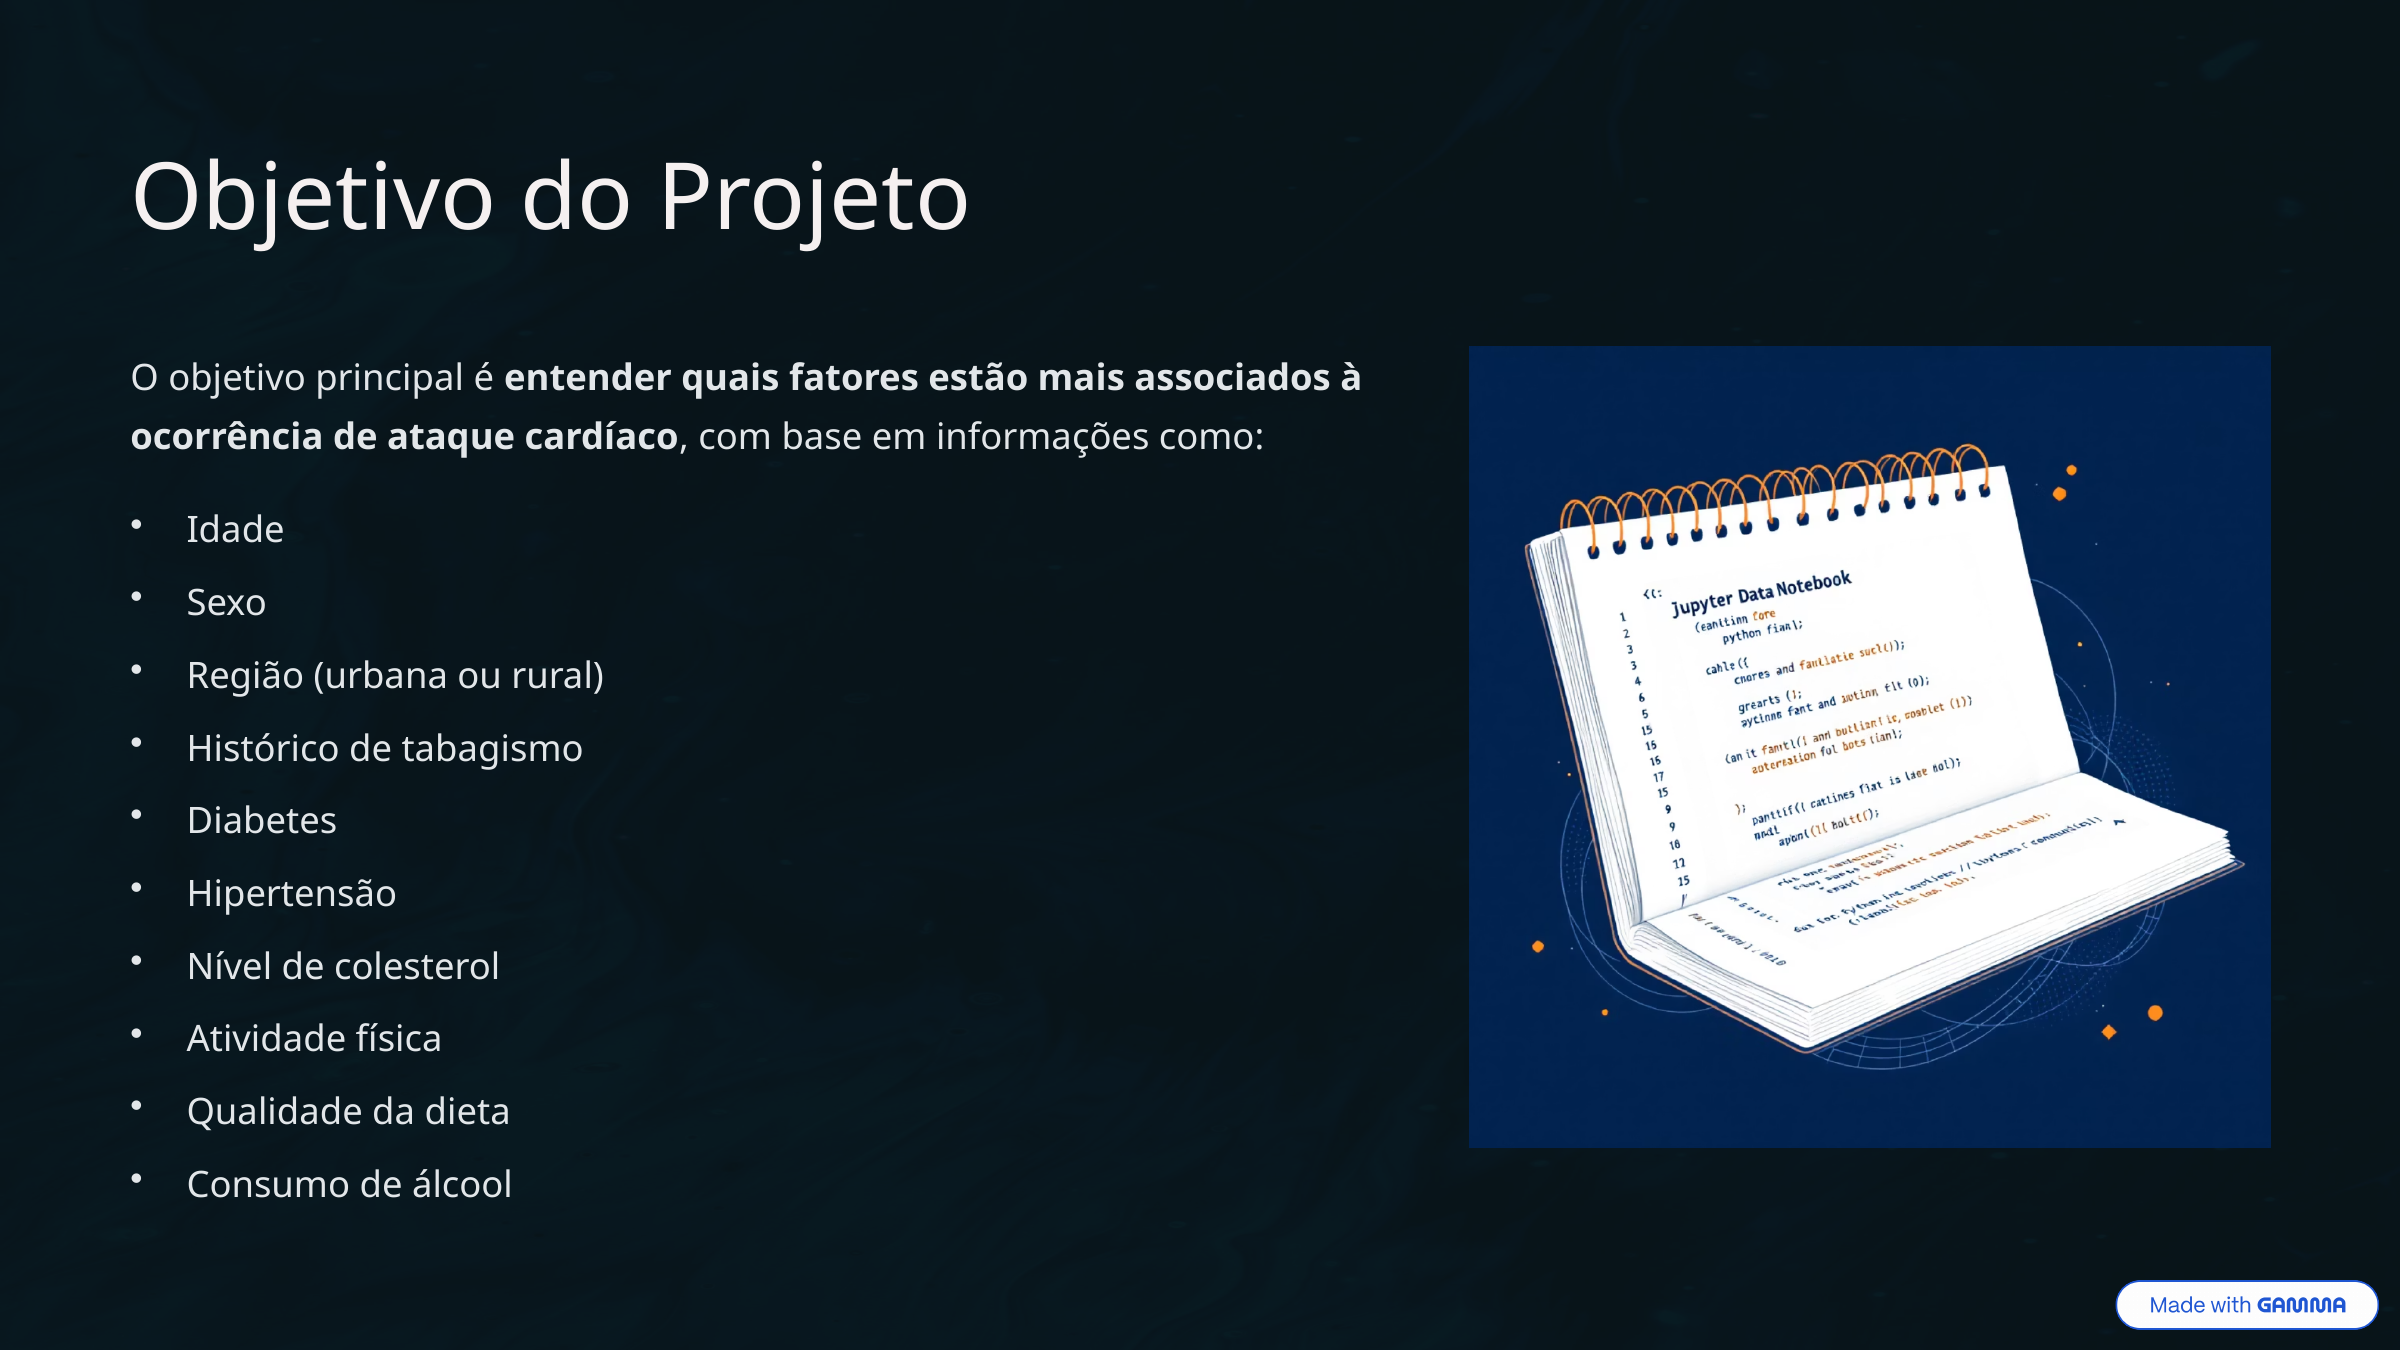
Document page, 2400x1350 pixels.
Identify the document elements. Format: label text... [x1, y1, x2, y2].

text_box Diabetes [130, 781, 1378, 842]
text_box Idade [130, 490, 1378, 551]
text_box Objetivo do Projeto [130, 132, 1063, 249]
picture [1469, 346, 2271, 1148]
text_box Atividade física [130, 999, 1378, 1060]
text_box Qualidade da dieta [130, 1072, 1378, 1133]
text_box Hipertensão [130, 854, 1378, 914]
text_box Região (urbana ou rural) [130, 636, 1378, 696]
text_box Sexo [130, 563, 1378, 624]
text_box Nível de colesterol [130, 927, 1378, 987]
text_box Consumo de álcool [130, 1145, 1378, 1205]
text_box O objetivo principal é entender quais fatores estão mais associados à ocorrência de ataque cardíaco, com base em informações como: [130, 338, 1378, 458]
text_box Histórico de tabagismo [130, 708, 1378, 769]
picture [2106, 1271, 2389, 1339]
